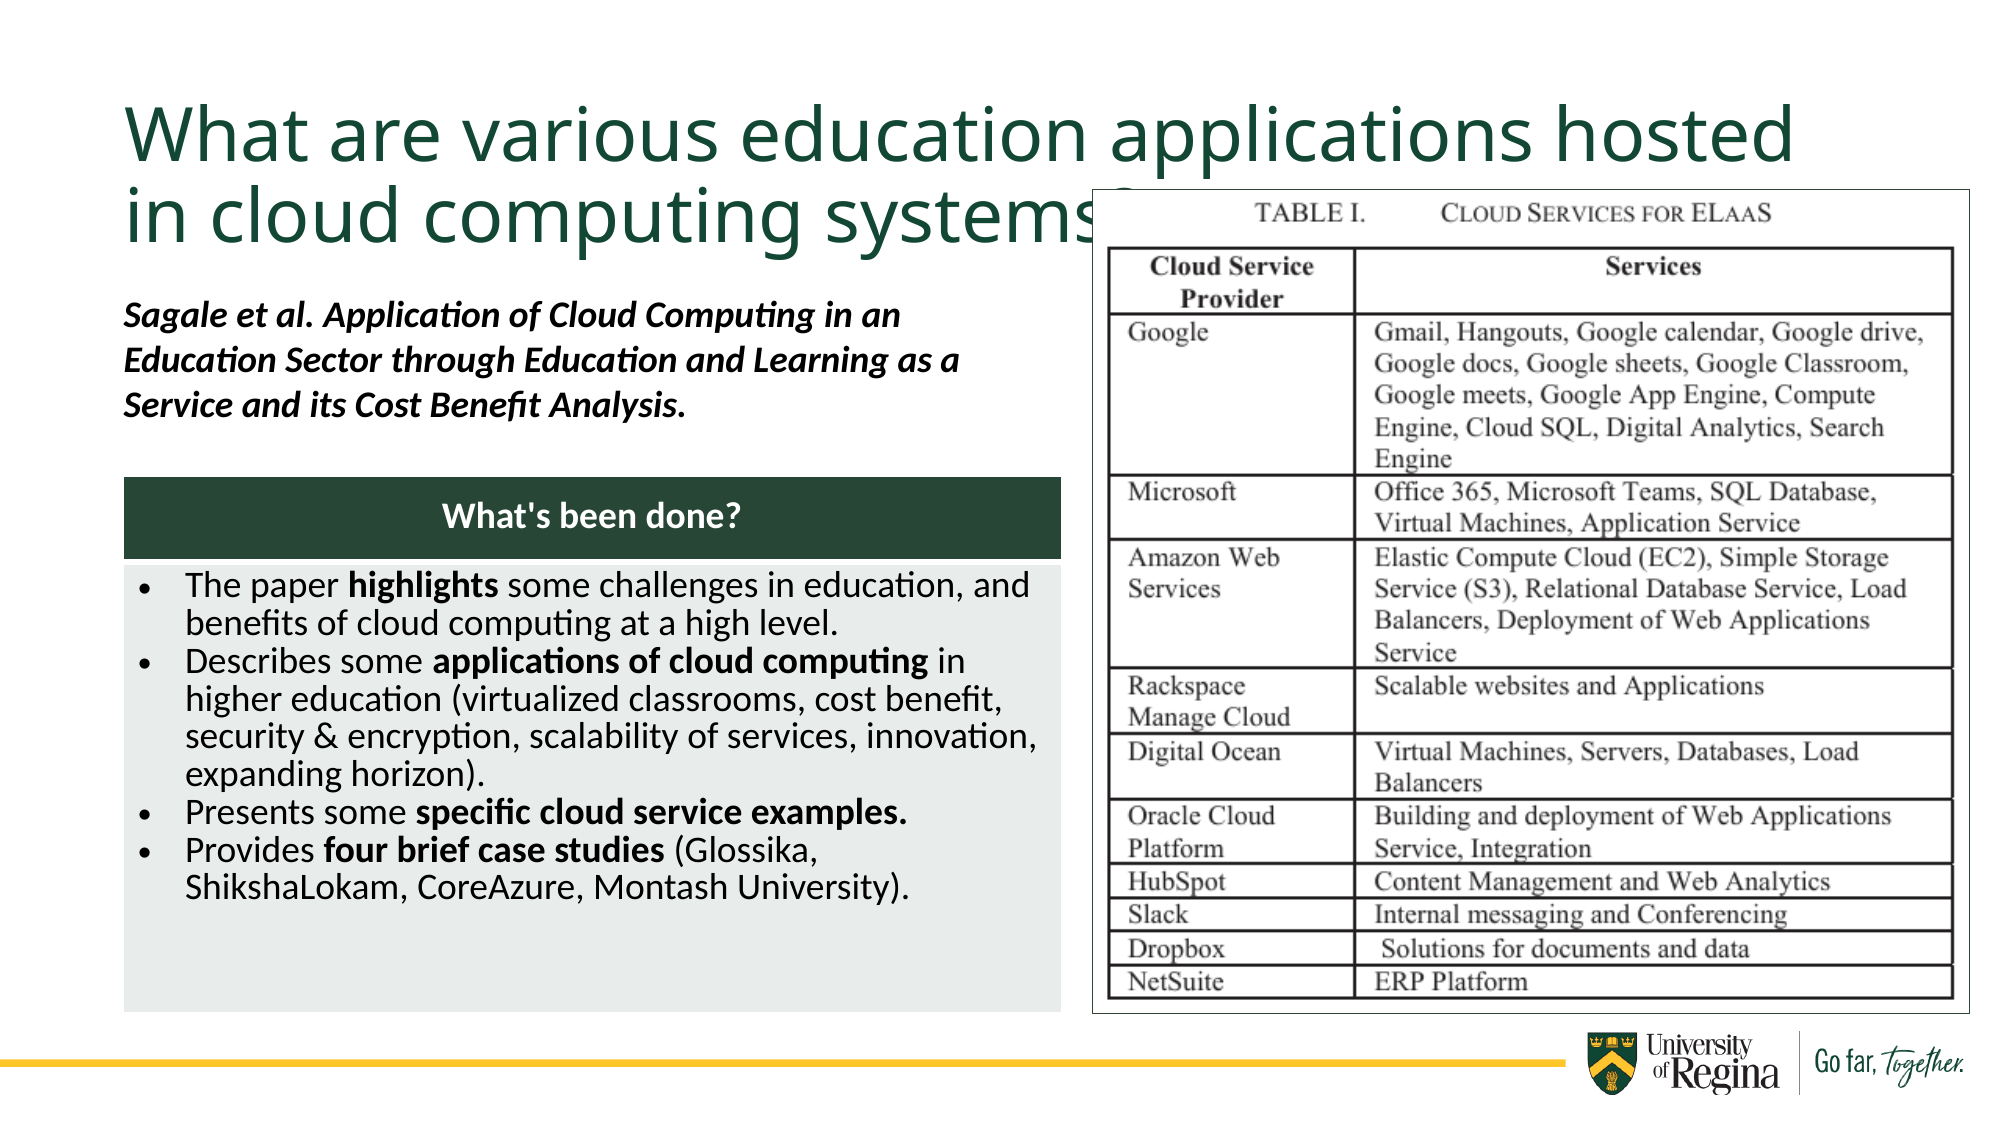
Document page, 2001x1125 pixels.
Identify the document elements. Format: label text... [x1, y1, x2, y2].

table_cell The paper highlights some challenges in education, and benefits of cloud computing at a high level. Describes some applications of cloud computing in higher education (virtualized classrooms, cost benefit, security & encryption, scalability of services, innovation, expanding horizon). Presents some specific cloud service examples. Provides four brief case studies (Glossika, ShikshaLokam, CoreAzure, Montash University). [124, 565, 1061, 1012]
table_header What's been done? [124, 477, 1061, 559]
picture [1092, 189, 1970, 1014]
list What are various education applications hosted in cloud computing systems? [109, 89, 1889, 213]
text_box Sagale et al. Application of Cloud Computing in an Education Sector through Education and Learning as a Service and its Cost Benefit Analysis. [108, 282, 1063, 433]
